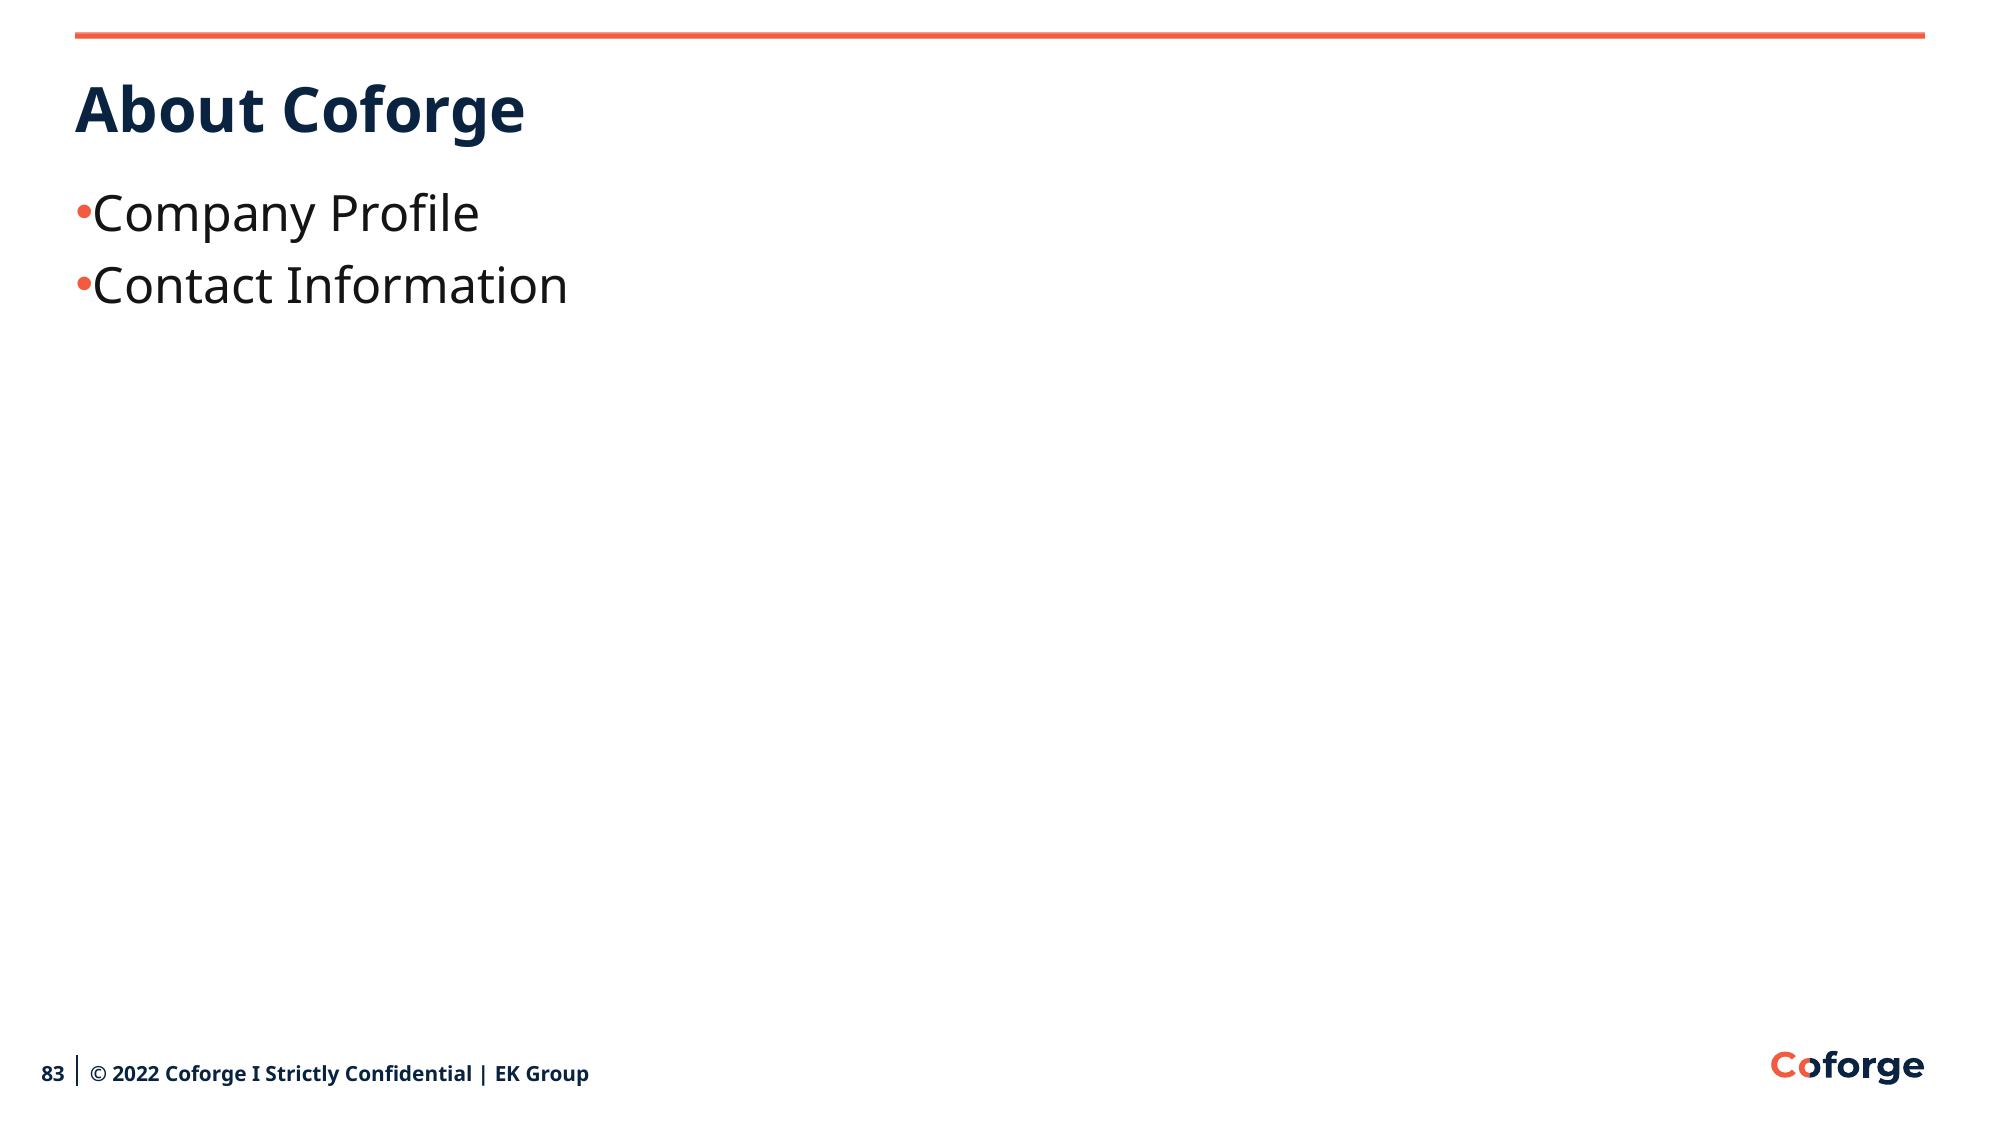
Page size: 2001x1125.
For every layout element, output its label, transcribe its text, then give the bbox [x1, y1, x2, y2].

title About Coforge [75, 65, 1924, 150]
footer © 2022 Coforge I Strictly Confidential | EK Group [89, 1049, 765, 1100]
list Company Profile Contact Information [75, 181, 1924, 969]
slide_number 83 [0, 1049, 77, 1100]
picture [75, 32, 1925, 39]
